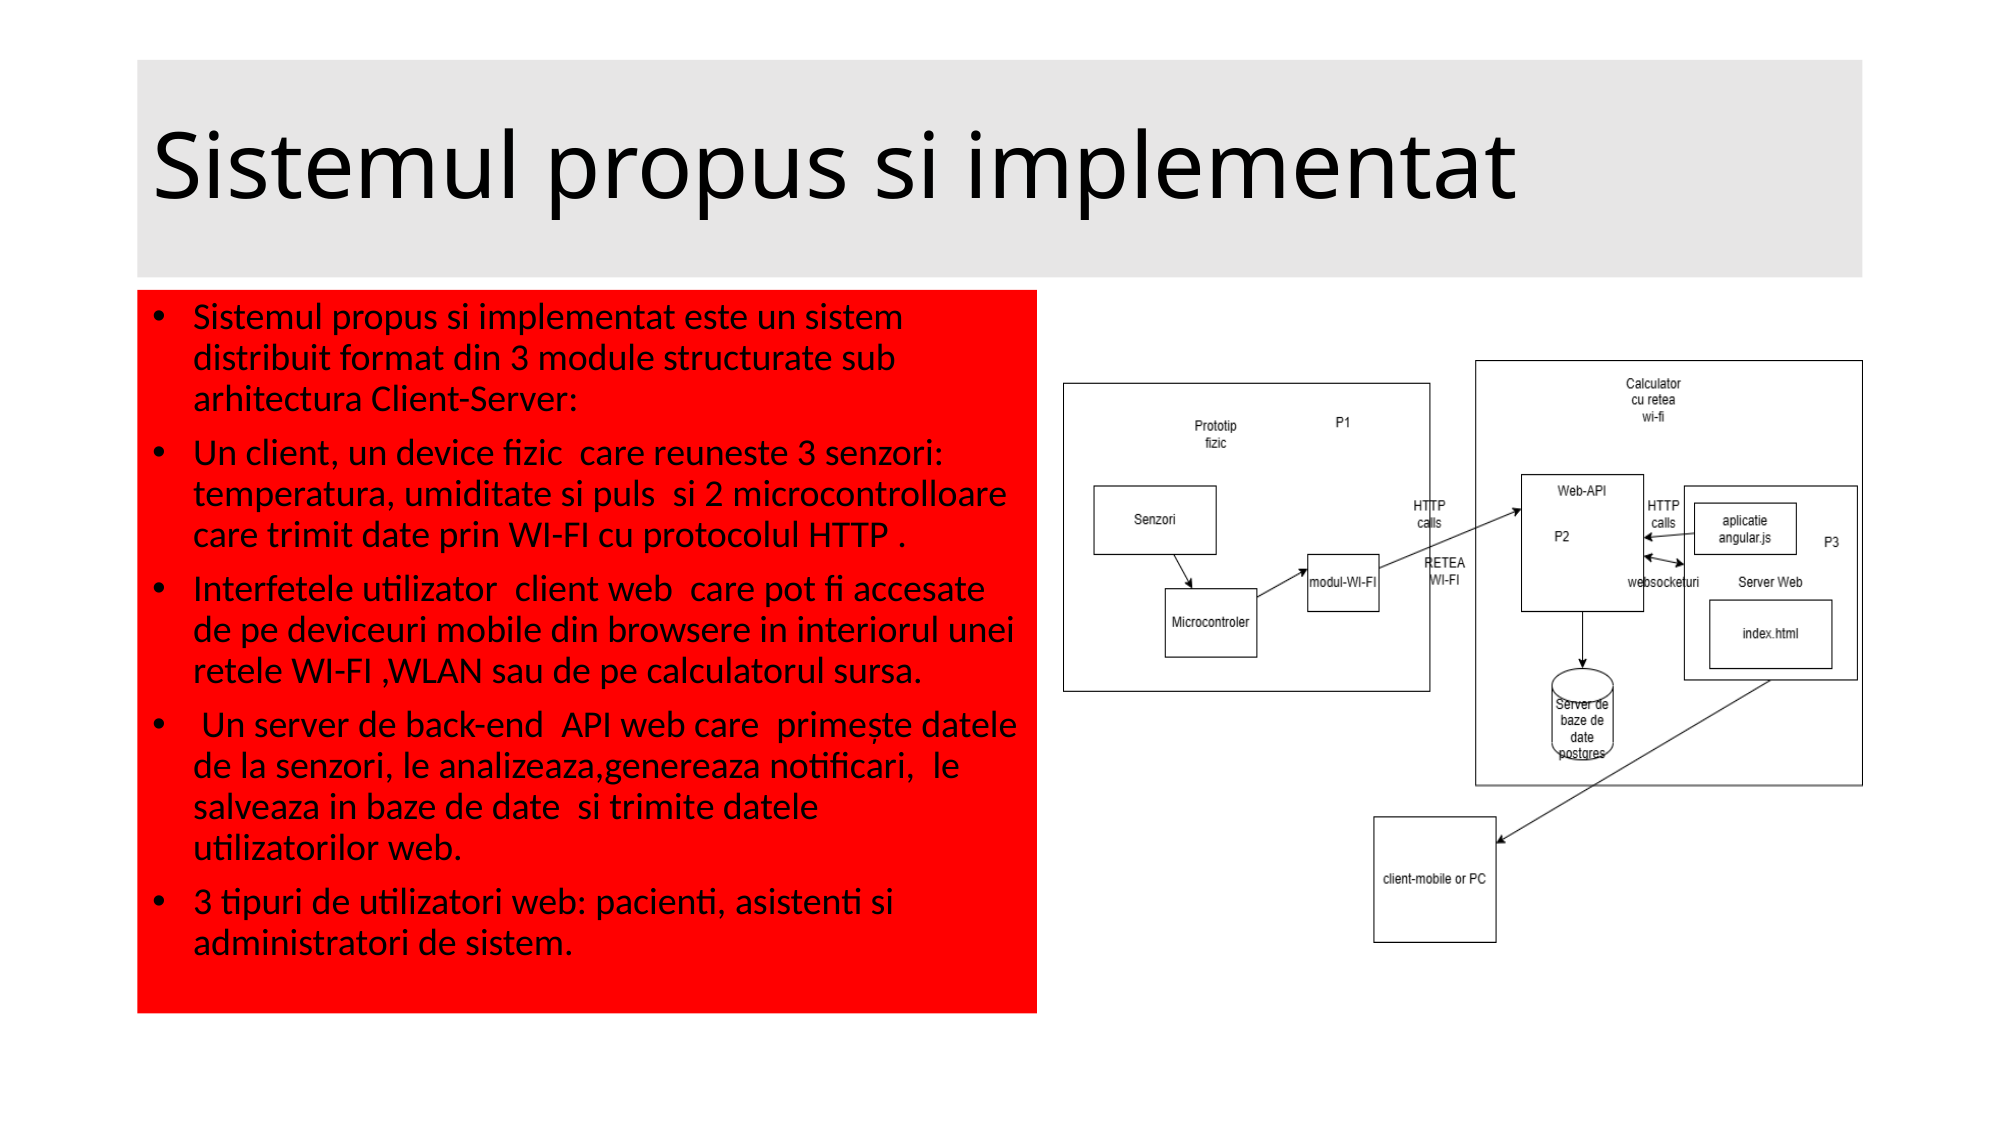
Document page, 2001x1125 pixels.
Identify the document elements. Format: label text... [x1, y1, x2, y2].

picture [1063, 360, 1863, 943]
title Sistemul propus si implementat [137, 59, 1863, 278]
list Sistemul propus si implementat este un sistem distribuit format din 3 module structurate sub arhitectura Client-Server: Un client, un device fizic care reuneste 3 senzori: temperatura, umiditate si puls si 2 microcontrolloare care trimit date prin WI-FI cu protocolul HTTP . Interfetele utilizator client web care pot fi accesate de pe deviceuri mobile din browsere in interiorul unei retele WI-FI ,WLAN sau de pe calculatorul sursa. Un server de back-end API web care primește datele de la senzori, le analizeaza,genereaza notificari, le salveaza in baze de date si trimite datele utilizatorilor web. 3 tipuri de utilizatori web: pacienti, asistenti si administratori de sistem. [137, 289, 1037, 1014]
